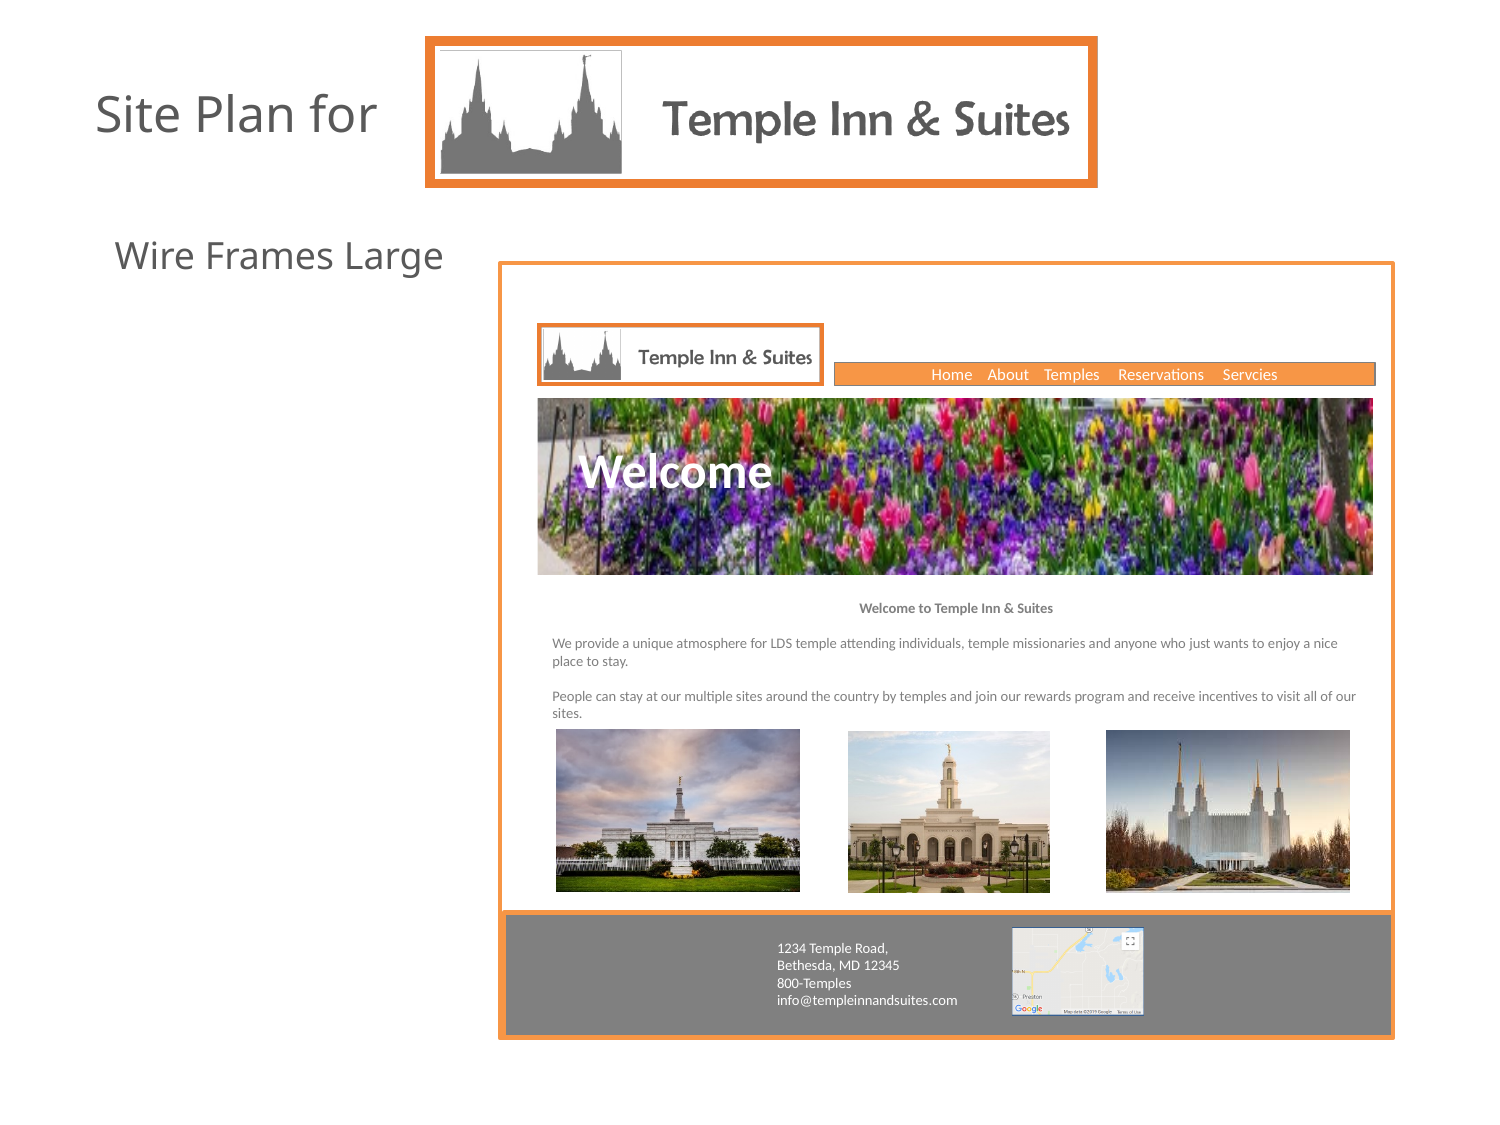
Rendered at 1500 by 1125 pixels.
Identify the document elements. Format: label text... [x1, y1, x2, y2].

text_box [498, 261, 1395, 1040]
picture [537, 323, 825, 386]
text_box Welcome to Temple Inn & Suites We provide a unique atmosphere for LDS temple attending individuals, temple missionaries and anyone who just wants to enjoy a nice place to stay. People can stay at our multiple sites around the country by temples and join our rewards program and receive incentives to visit all of our sites. [537, 591, 1375, 729]
picture [848, 730, 1051, 893]
text_box Site Plan for [80, 74, 413, 150]
picture [537, 398, 1376, 576]
text_box Home About Temples Reservations Servcies [833, 360, 1377, 388]
picture [424, 35, 1101, 189]
picture [556, 729, 801, 893]
text_box [502, 910, 1395, 1039]
text_box 1234 Temple Road, Bethesda, MD 12345 800-Temples info@templeinnandsuites.com [762, 931, 973, 1016]
text_box Wire Frames Large [99, 224, 463, 285]
picture [1106, 730, 1351, 893]
picture [1012, 926, 1144, 1017]
